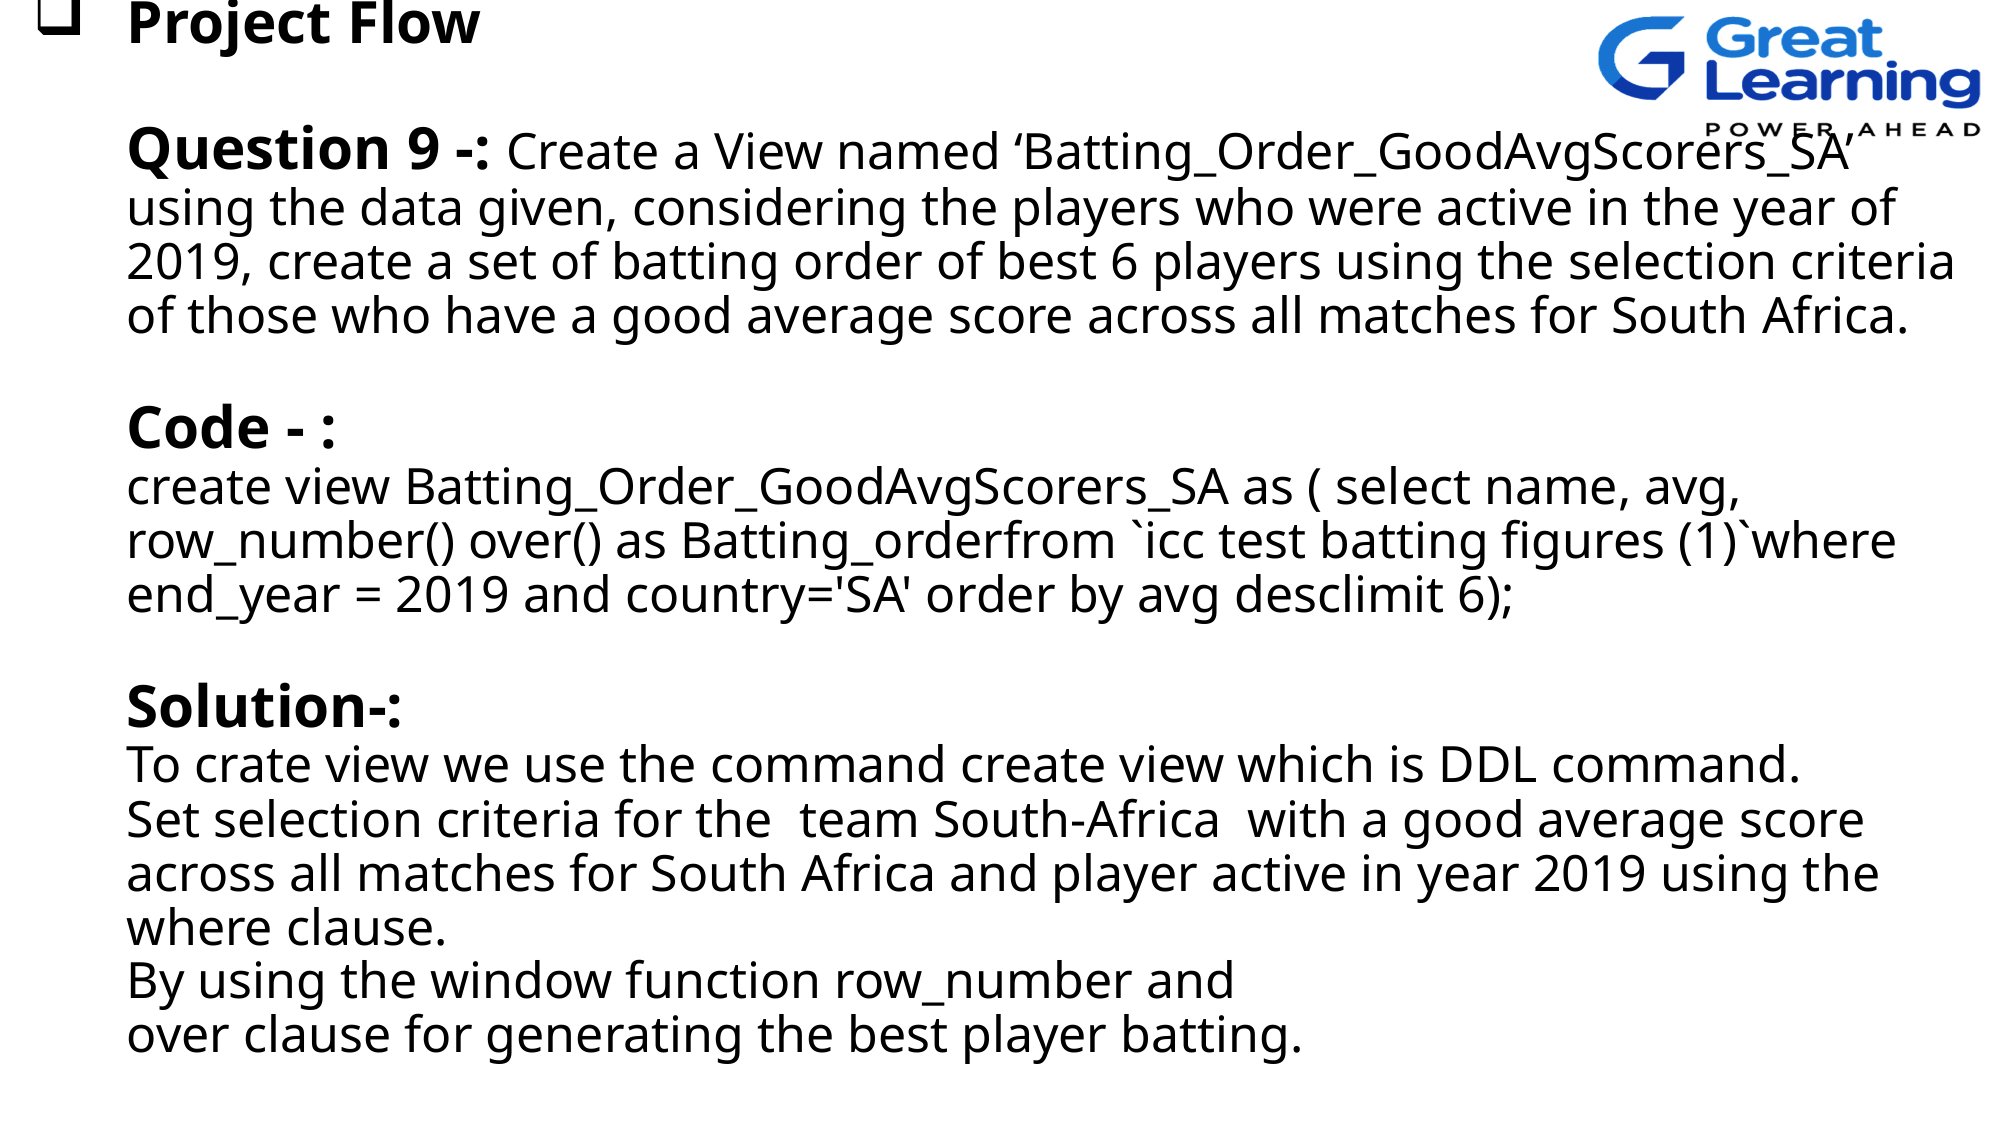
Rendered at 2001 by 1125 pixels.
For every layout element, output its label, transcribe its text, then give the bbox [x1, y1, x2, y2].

title Project Flow Question 9 -: Create a View named ‘Batting_Order_GoodAvgScorers_SA’ using the data given, considering the players who were active in the year of 2019, create a set of batting order of best 6 players using the selection criteria of those who have a good average score across all matches for South Africa. Code - : create view Batting_Order_GoodAvgScorers_SA as ( select name, avg, row_number() over() as Batting_orderfrom `icc test batting figures (1)`where end_year = 2019 and country='SA' order by avg desclimit 6); Solution-: To crate view we use the command create view which is DDL command. Set selection criteria for the team South-Africa with a good average score across all matches for South Africa and player active in year 2019 using the where clause. By using the window function row_number and over clause for generating the best player batting. [18, 184, 2000, 1125]
picture [1595, 15, 1982, 138]
